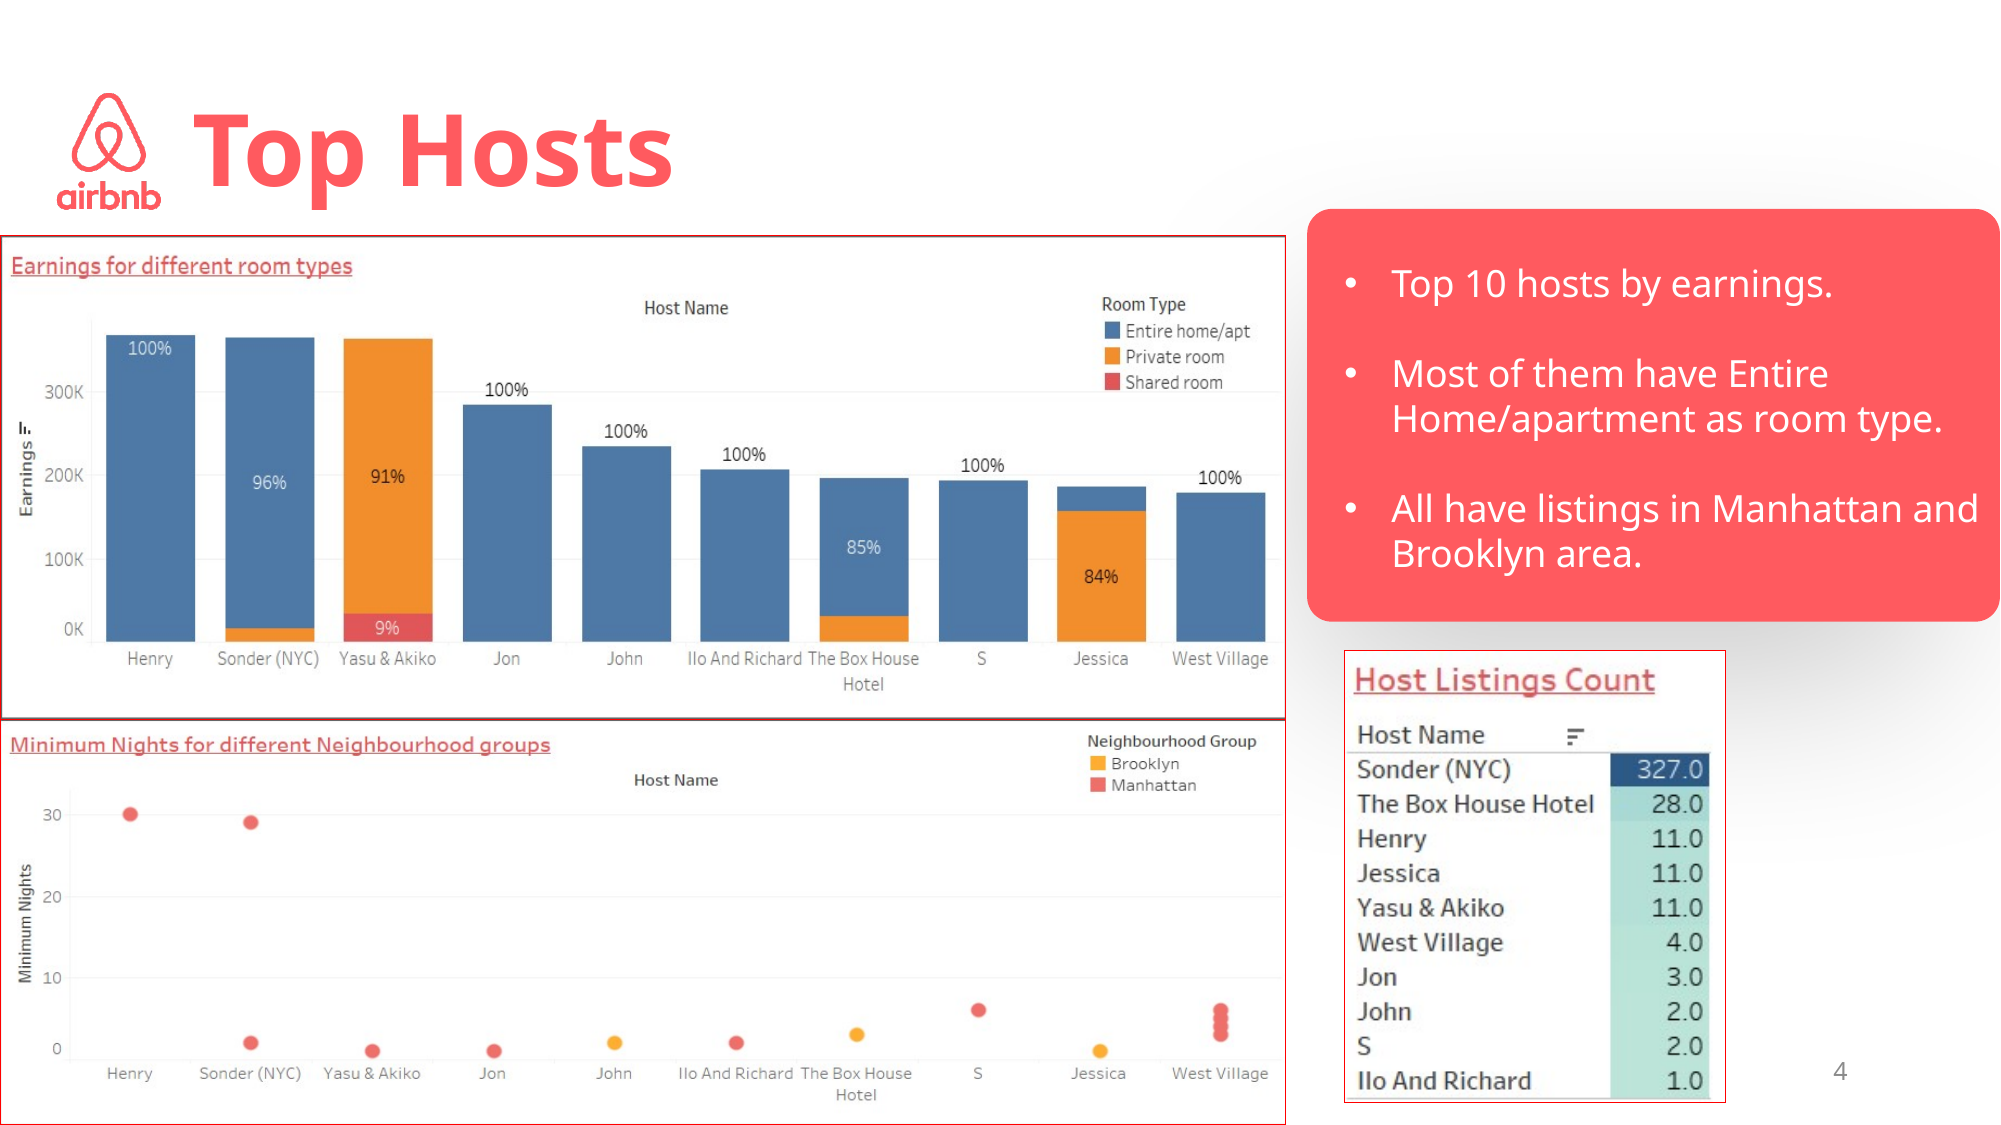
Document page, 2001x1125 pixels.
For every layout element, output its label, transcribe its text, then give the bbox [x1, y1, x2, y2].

picture [0, 235, 1286, 1125]
text_box [1306, 207, 2000, 623]
text_box Top 10 hosts by earnings. Most of them have Entire Home/apartment as room type. All have listings in Manhattan and Brooklyn area. [1344, 257, 2000, 665]
picture [53, 91, 163, 211]
slide_number 4 [1726, 1042, 1863, 1103]
picture [1344, 650, 1726, 1103]
text_box Top Hosts [177, 79, 912, 215]
